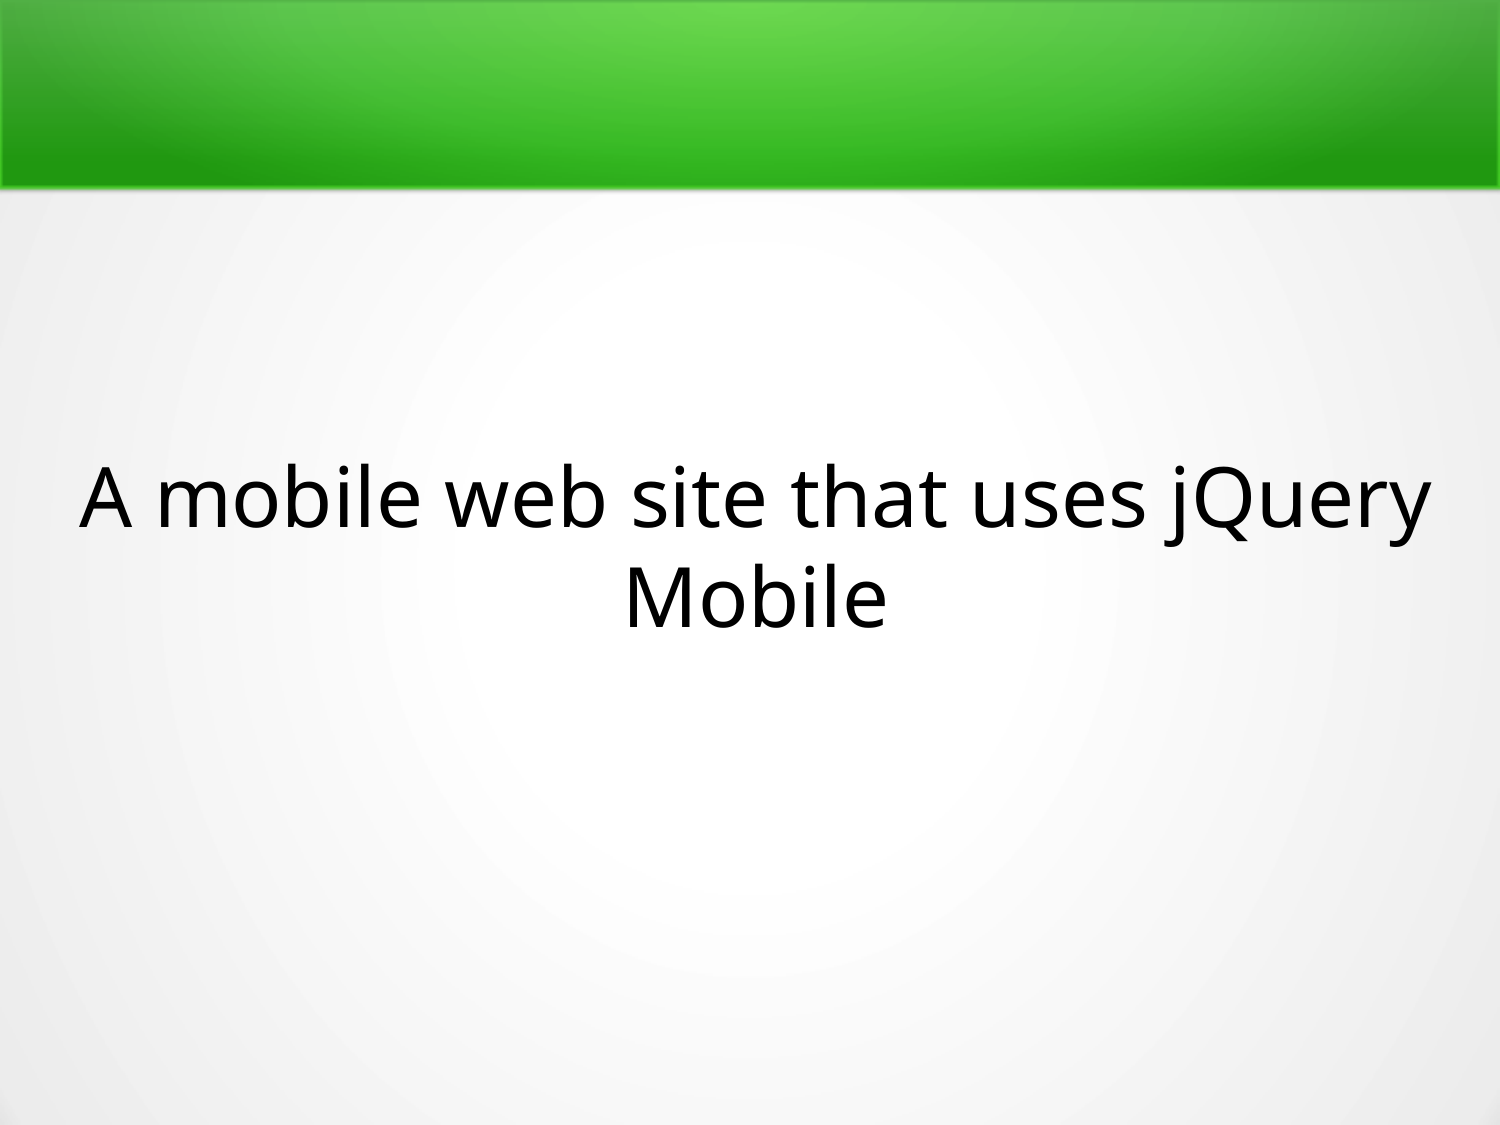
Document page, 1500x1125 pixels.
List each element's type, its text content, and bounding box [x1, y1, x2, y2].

text_box A mobile web site that uses jQuery Mobile [24, 449, 1488, 638]
picture [0, 0, 1500, 1125]
